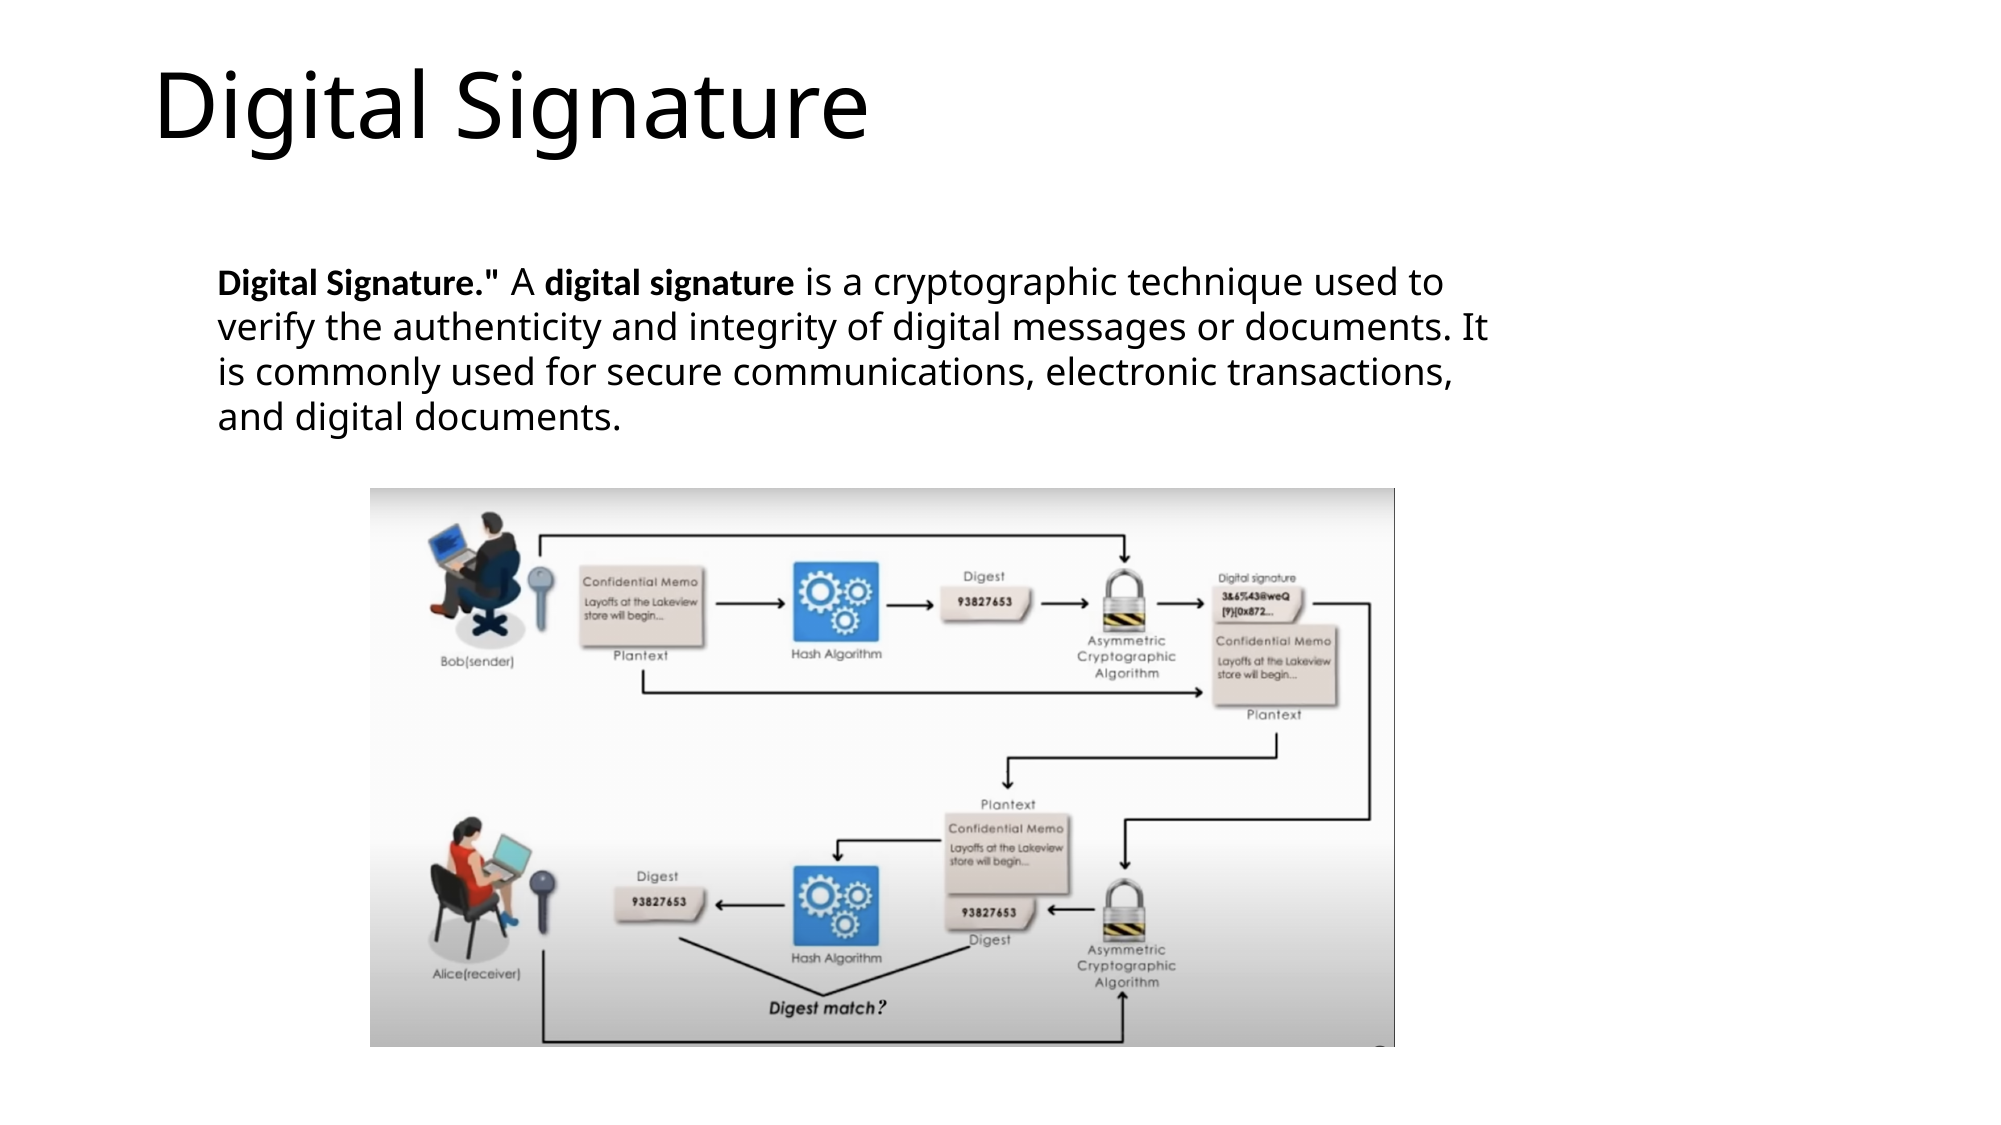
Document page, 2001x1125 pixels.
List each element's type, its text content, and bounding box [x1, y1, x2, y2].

text_box Digital Signature." A digital signature is a cryptographic technique used to verify the authenticity and integrity of digital messages or documents. It is commonly used for secure communications, electronic transactions, and digital documents. [202, 250, 1522, 446]
title Digital Signature [137, 0, 1863, 218]
picture [370, 488, 1395, 1047]
